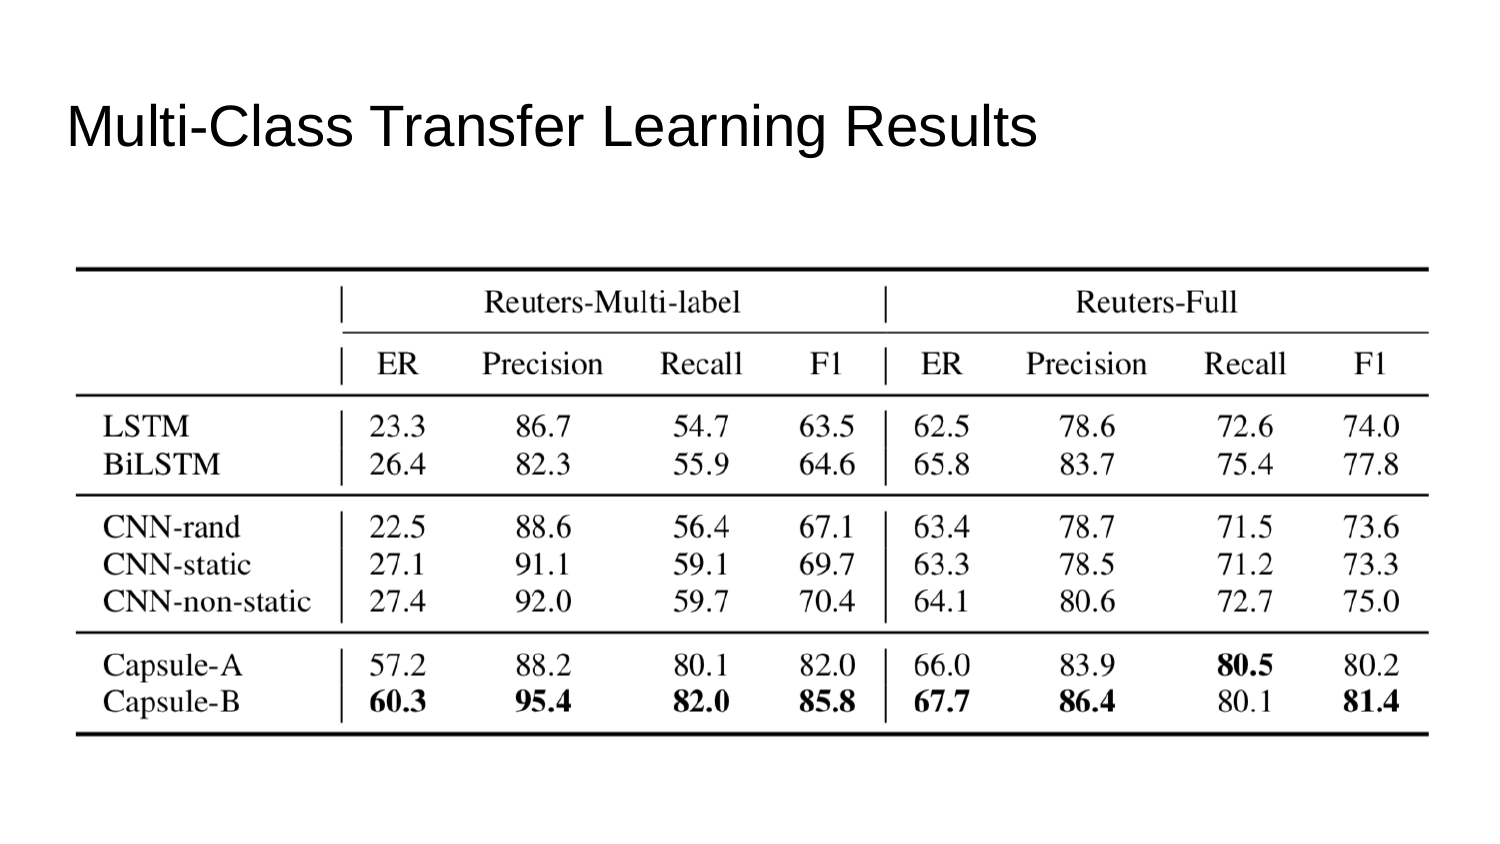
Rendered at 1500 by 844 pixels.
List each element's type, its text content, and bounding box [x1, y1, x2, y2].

picture [71, 262, 1433, 738]
title Multi-Class Transfer Learning Results [51, 72, 1449, 167]
